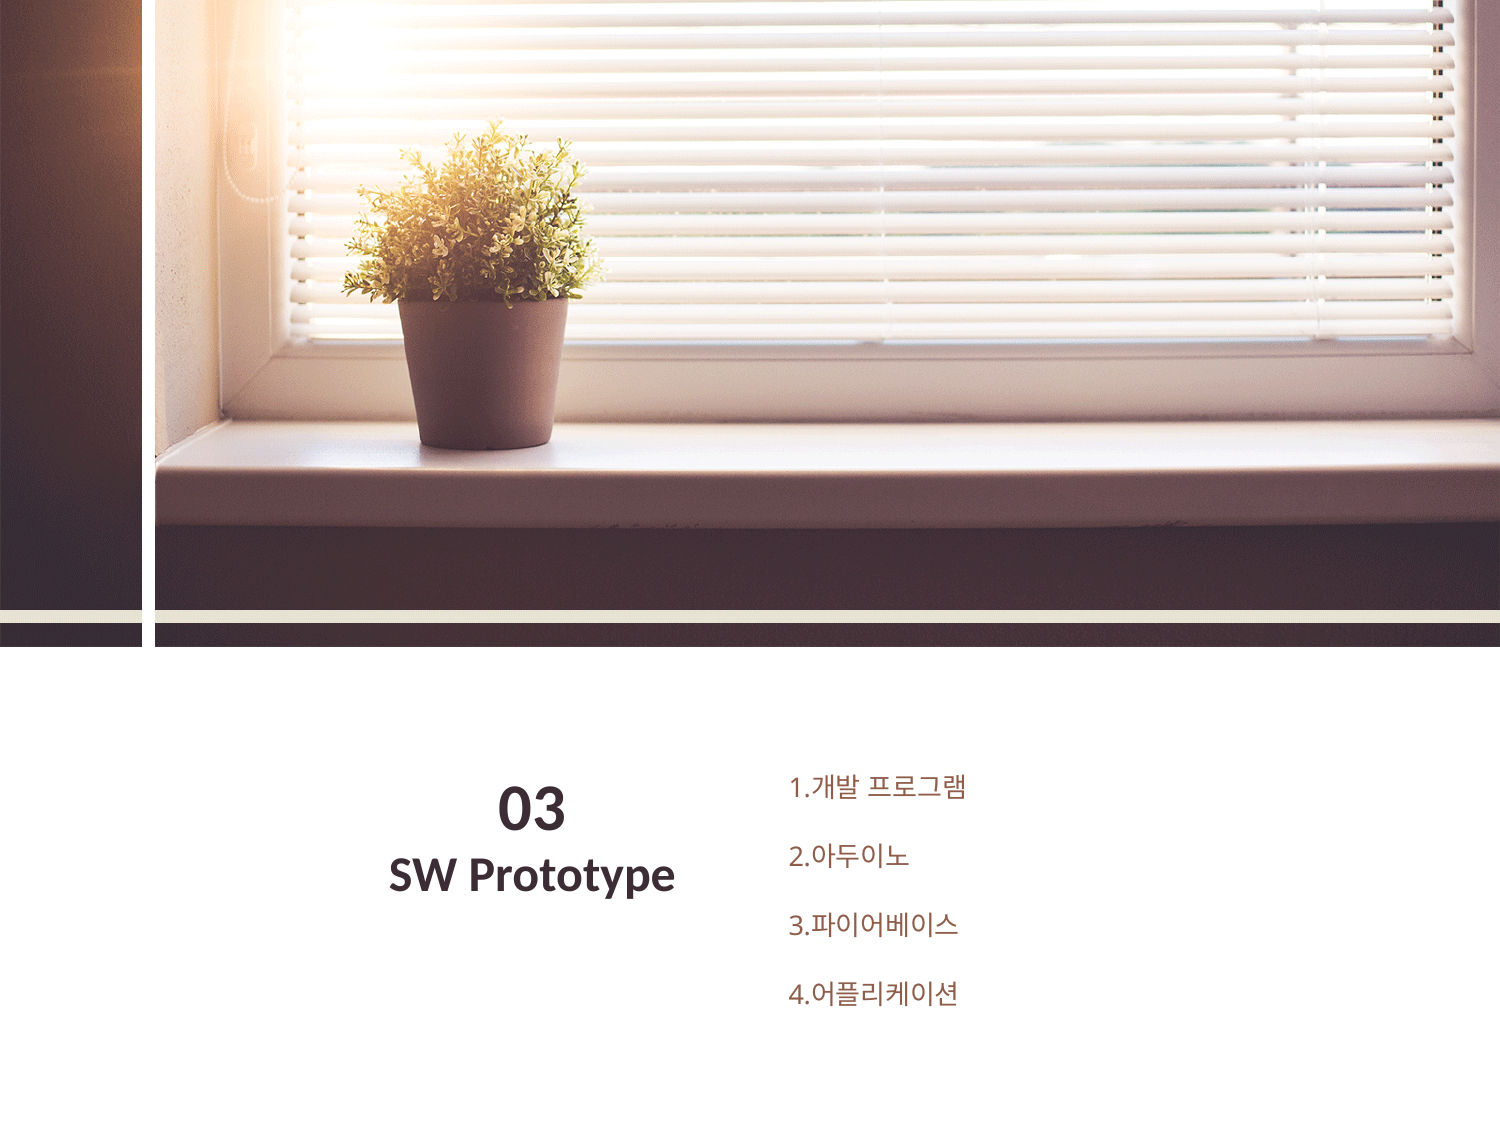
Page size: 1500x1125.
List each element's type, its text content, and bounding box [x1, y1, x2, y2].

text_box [306, 756, 759, 911]
picture [0, 0, 1500, 1125]
text_box 개발 프로그램 아두이노 파이어베이스 어플리케이션 [773, 730, 1188, 1018]
